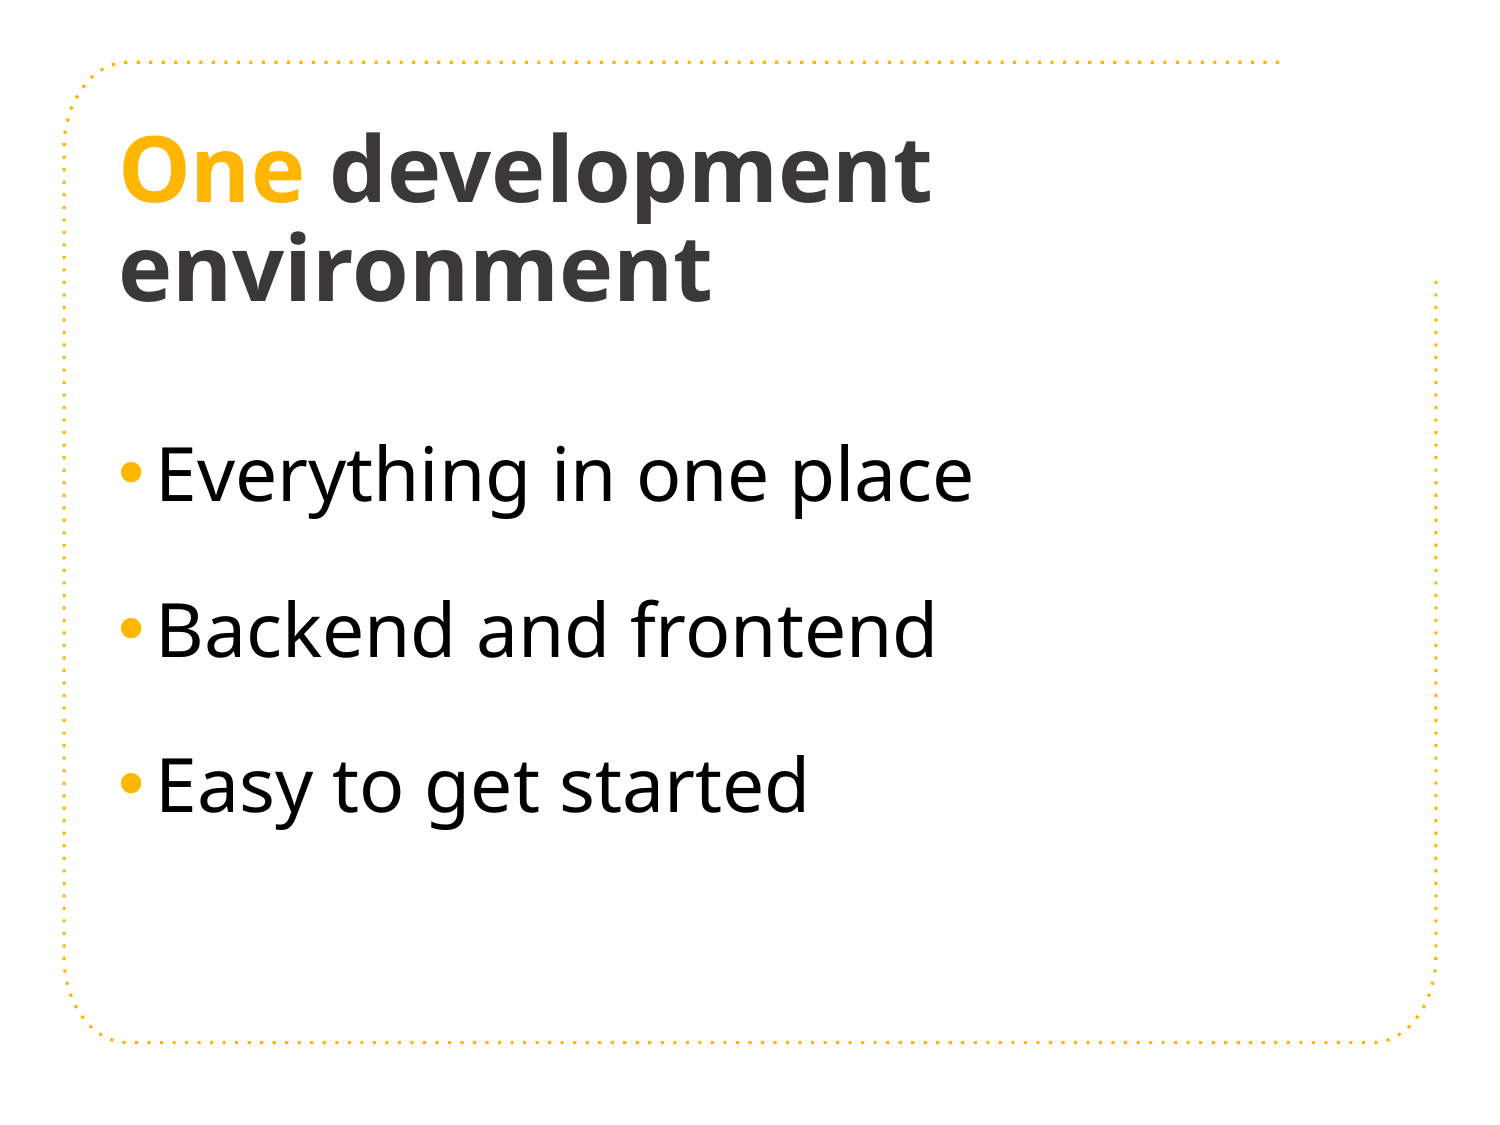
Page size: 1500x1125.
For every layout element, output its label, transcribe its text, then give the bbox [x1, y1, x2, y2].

title One development environment [103, 114, 1397, 332]
list Everything in one place Backend and frontend Easy to get started [103, 373, 1397, 969]
